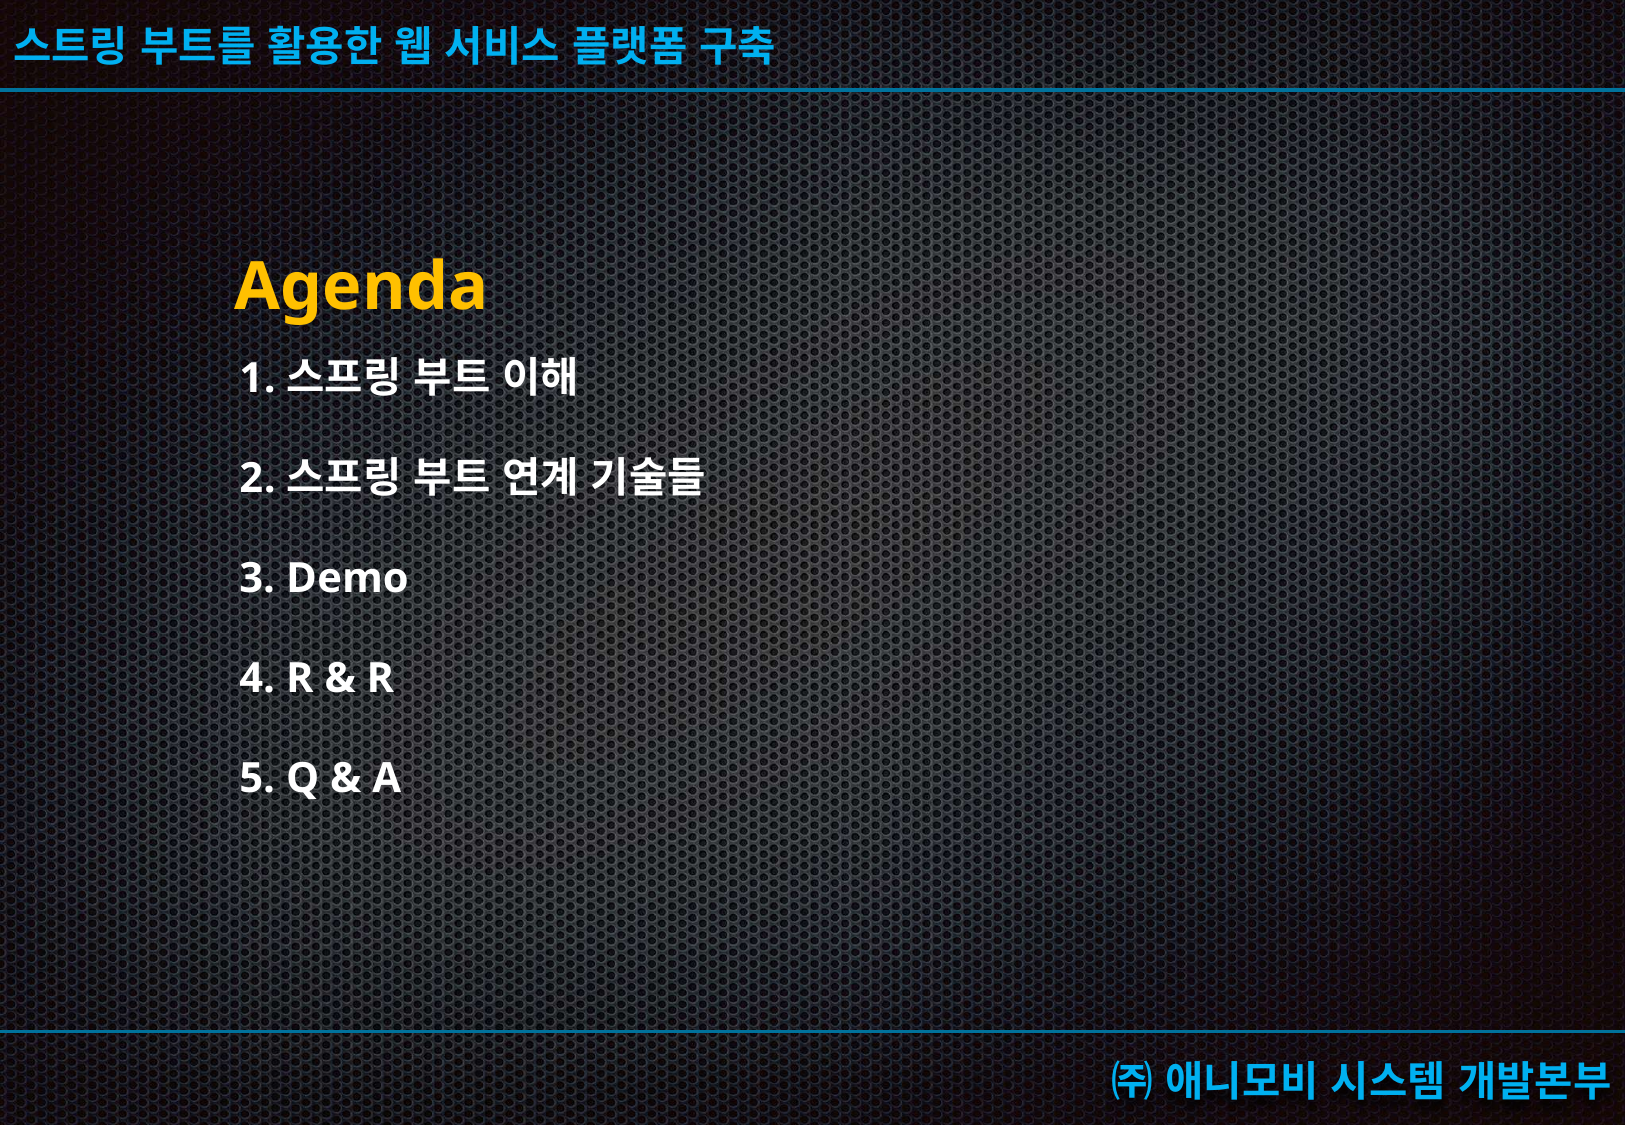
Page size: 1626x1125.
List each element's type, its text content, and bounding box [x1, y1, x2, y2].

picture [0, 93, 1625, 1029]
picture [0, 1034, 1625, 1125]
text_box 스프링 부트 이해 스프링 부트 연계 기술들 Demo R & R Q & A [130, 243, 1625, 809]
picture [0, 0, 1625, 87]
text_box Agenda [90, 155, 540, 330]
